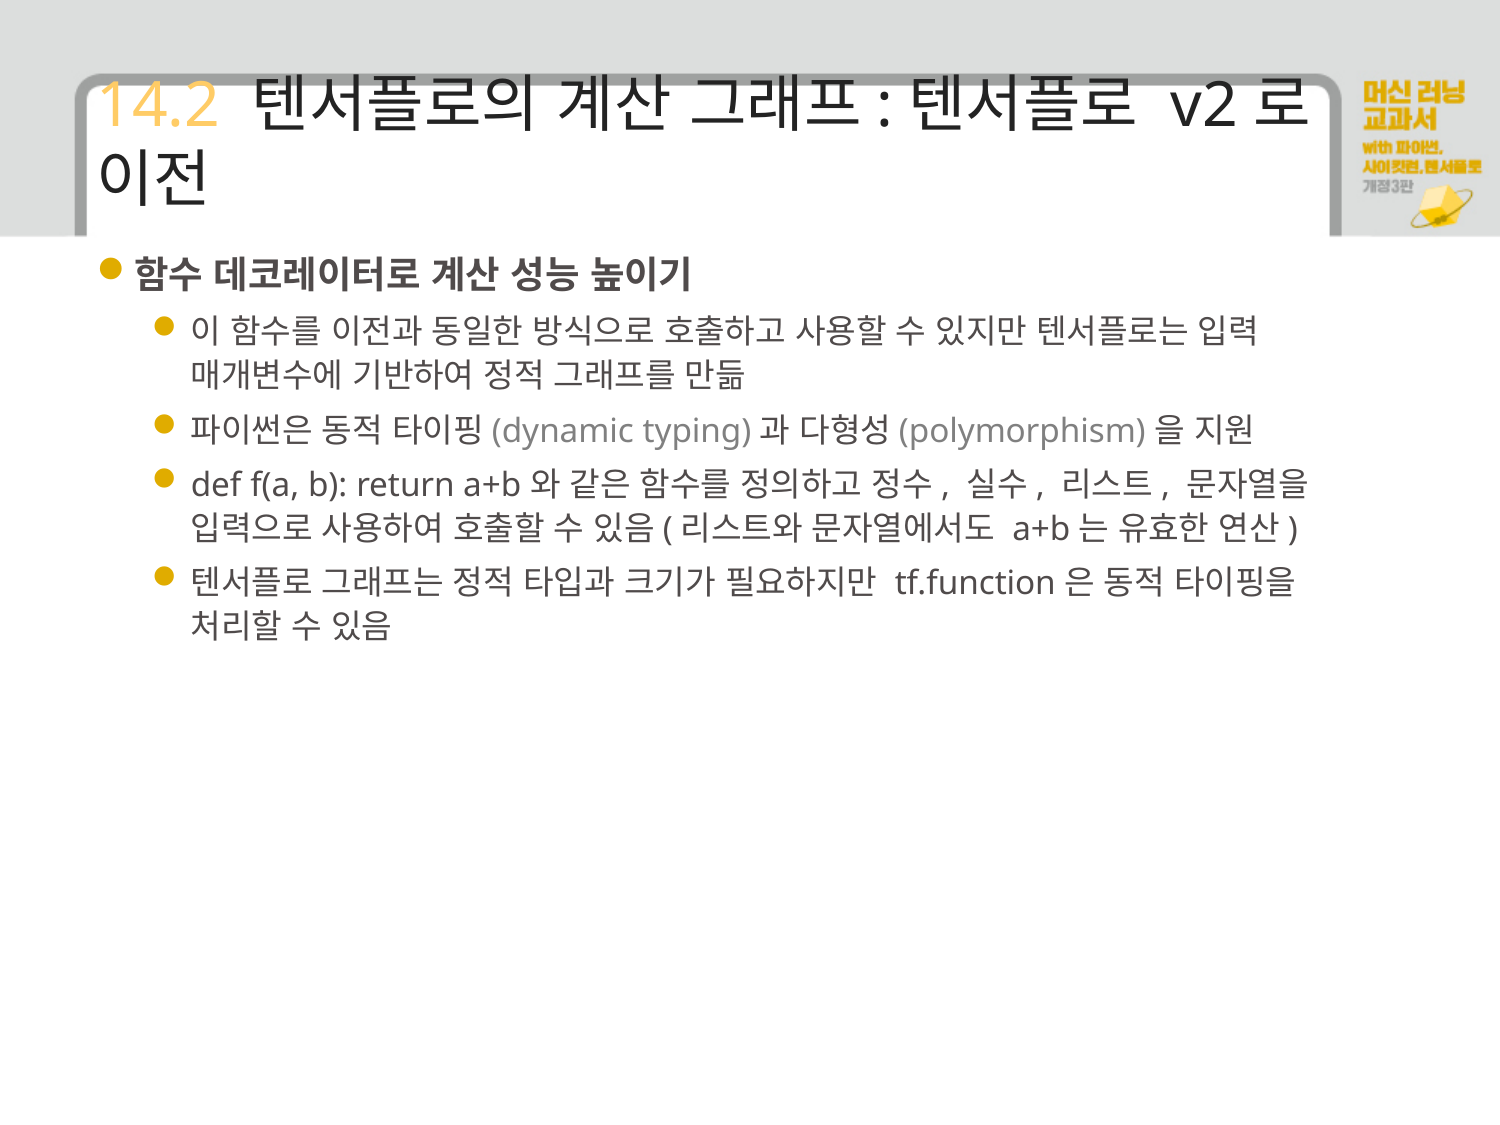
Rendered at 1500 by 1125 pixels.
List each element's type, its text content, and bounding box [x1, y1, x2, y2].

picture [0, 0, 1500, 1125]
title 14.2 텐서플로의 계산 그래프:텐서플로 v2로 이전 [81, 90, 1412, 222]
list 함수 데코레이터로 계산 성능 높이기 이 함수를 이전과 동일한 방식으로 호출하고 사용할 수 있지만 텐서플로는 입력 매개변수에 기반하여 정적 그래프를 만듦 파이썬은 동적 타이핑(dynamic typing)과 다형성(polymorphism)을 지원 def f(a, b): return a+b와 같은 함수를 정의하고 정수, 실수, 리스트, 문자열을 입력으로 사용하여 호출할 수 있음(리스트와 문자열에서도 a+b는 유효한 연산) 텐서플로 그래프는 정적 타입과 크기가 필요하지만 tf.function은 동적 타이핑을 처리할 수 있음 [81, 239, 1412, 1054]
